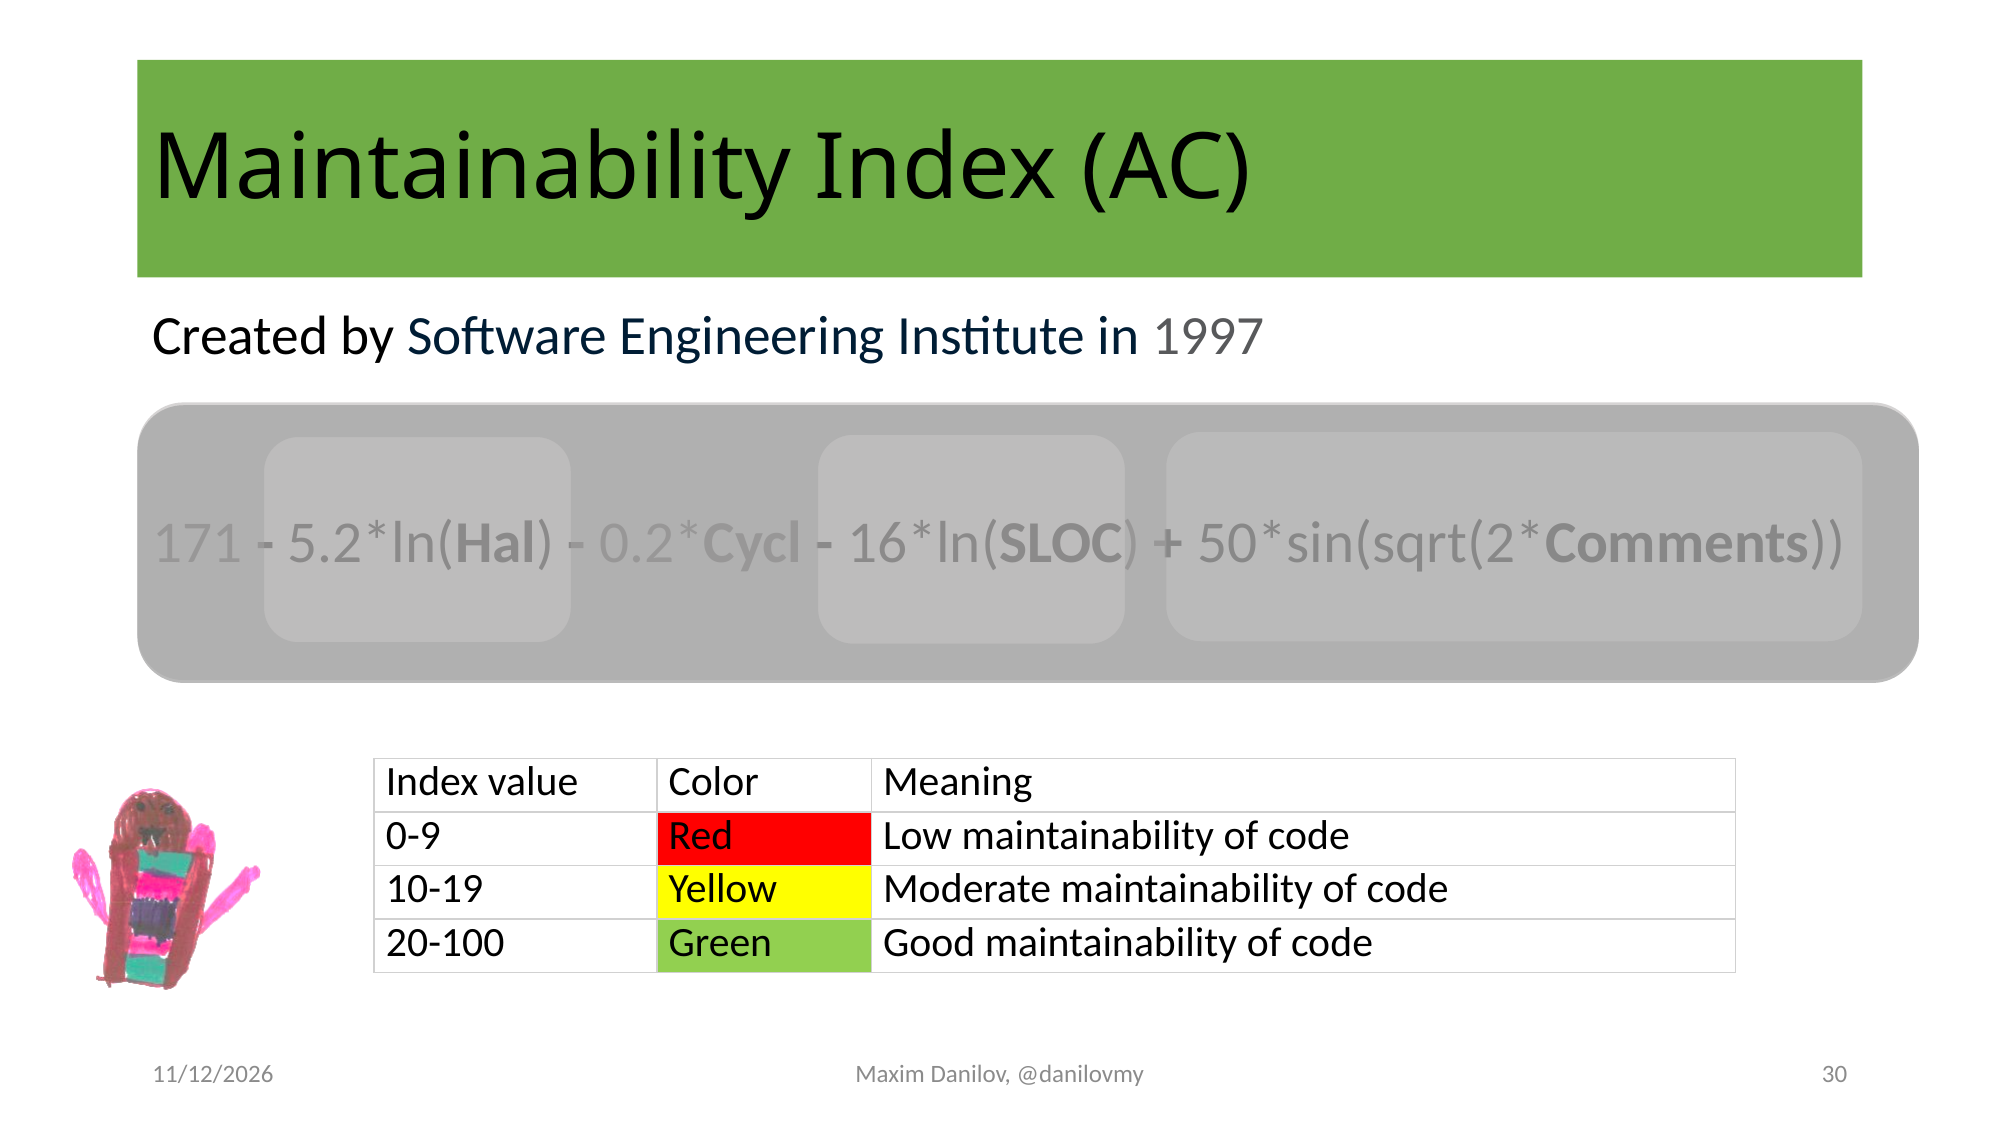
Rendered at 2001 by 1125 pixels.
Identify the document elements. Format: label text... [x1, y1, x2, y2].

table_cell 0-9 [375, 813, 656, 865]
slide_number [137, 1042, 588, 1103]
slide_number 30 [1412, 1042, 1863, 1103]
table_cell Good maintainability of code [872, 920, 1735, 972]
table_cell Red [658, 813, 871, 865]
text_box [266, 439, 569, 641]
title Maintainability Index (AC) [137, 59, 1863, 278]
table_cell Moderate maintainability of code [872, 866, 1735, 918]
table_cell Low maintainability of code [872, 813, 1735, 865]
table_header Index value [375, 759, 656, 811]
table_cell 10-19 [375, 866, 656, 918]
table_header Color [658, 759, 871, 811]
table_cell Yellow [658, 866, 871, 918]
list Created by Software Engineering Institute in 1997 171 - 5.2*ln(Hal) - 0.2*Cycl - 16*ln(SLOC) + 50*sin(sqrt(2*Comments)) [137, 299, 1863, 436]
text_box [137, 401, 1919, 439]
table_header Meaning [872, 759, 1735, 811]
footer Maxim Danilov, @danilovmy [662, 1042, 1338, 1103]
list Created by Software Engineering Institute in 1997 171 - 5.2*ln(Hal) - 0.2*Cycl - 16*ln(SLOC) + 50*sin(sqrt(2*Comments)) [137, 649, 1863, 1014]
text_box [136, 404, 1920, 684]
table_cell Green [658, 920, 871, 972]
table_cell 20-100 [375, 920, 656, 972]
picture [64, 757, 265, 1014]
